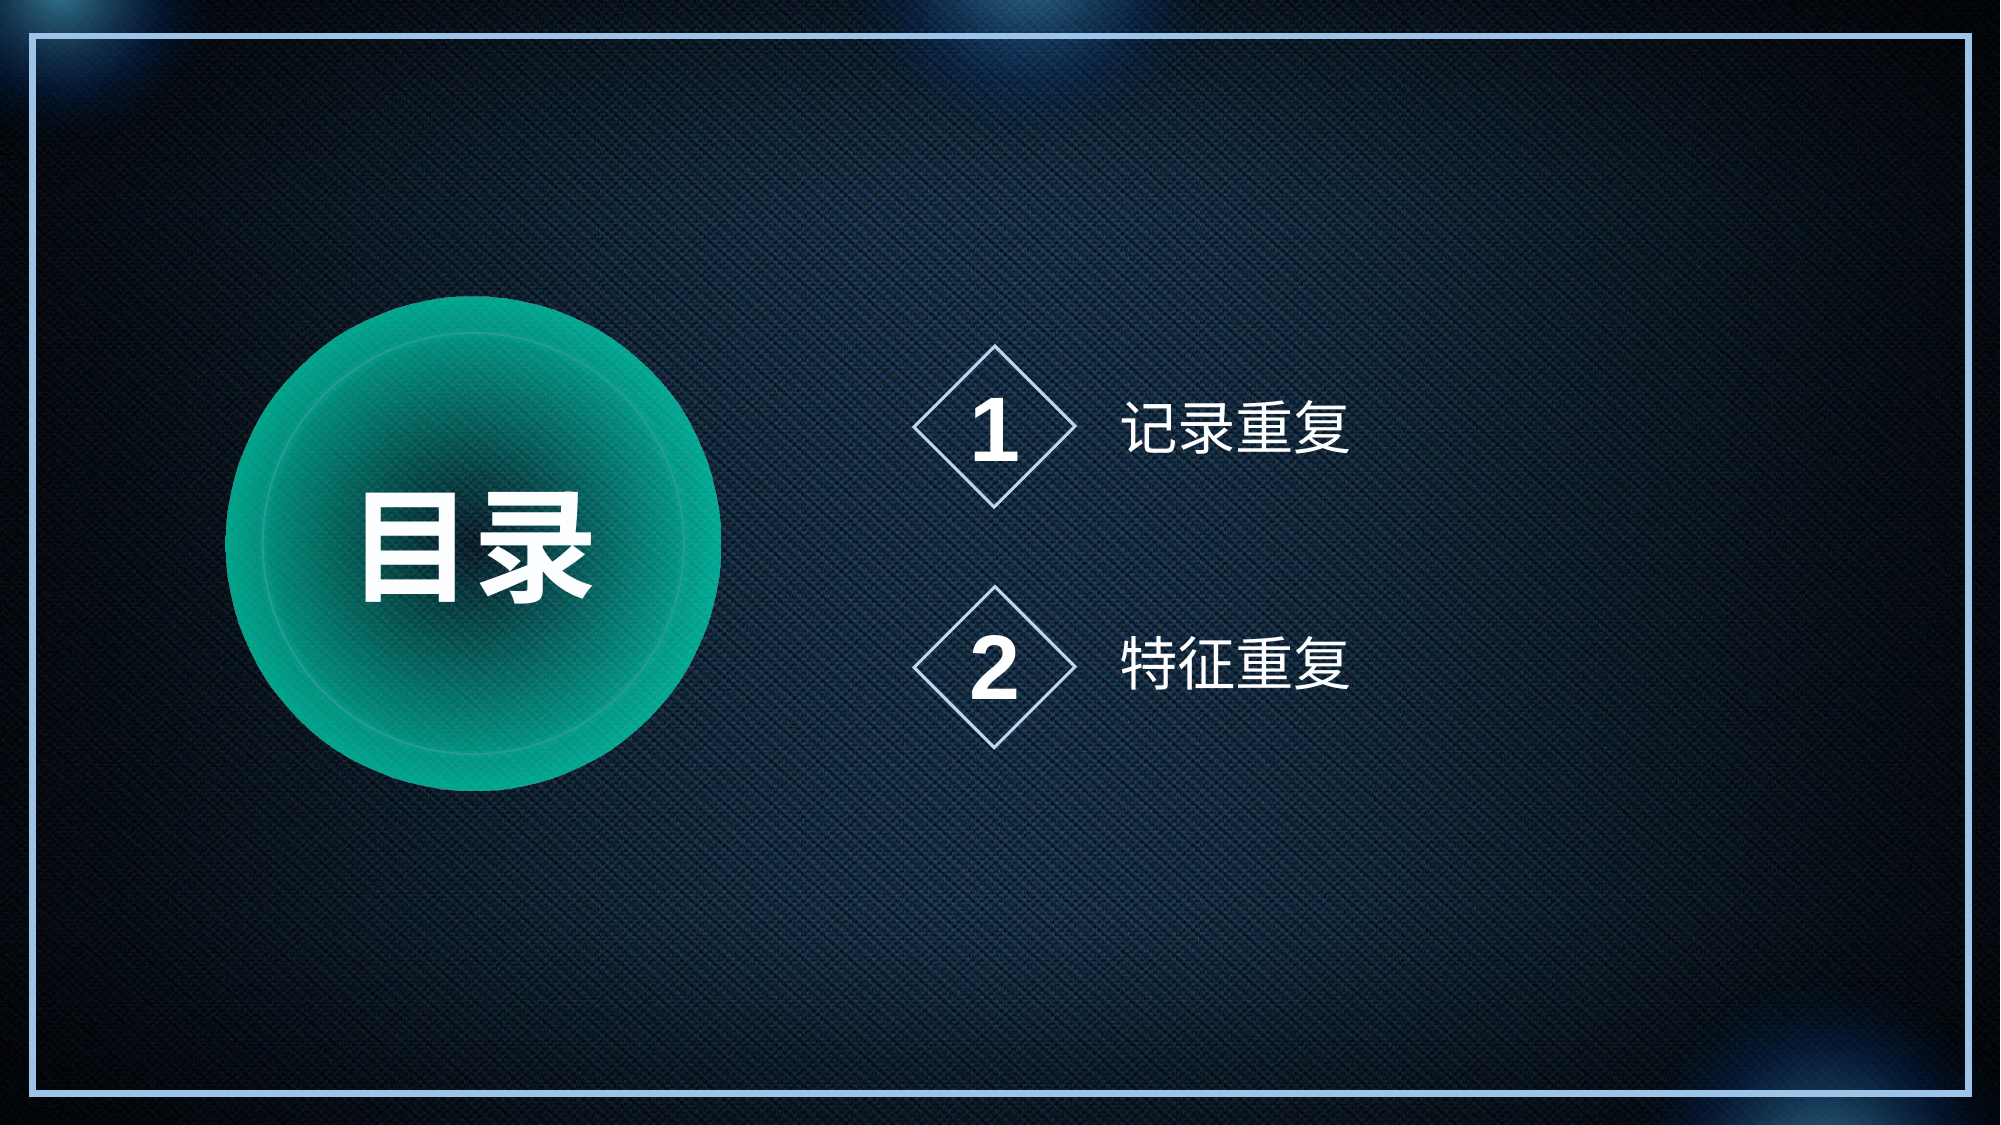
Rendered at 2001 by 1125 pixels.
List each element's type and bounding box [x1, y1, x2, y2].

text_box [32, 35, 1969, 1094]
text_box [924, 592, 1758, 734]
picture [0, 0, 2001, 1125]
text_box [924, 354, 1758, 496]
text_box [225, 296, 721, 791]
